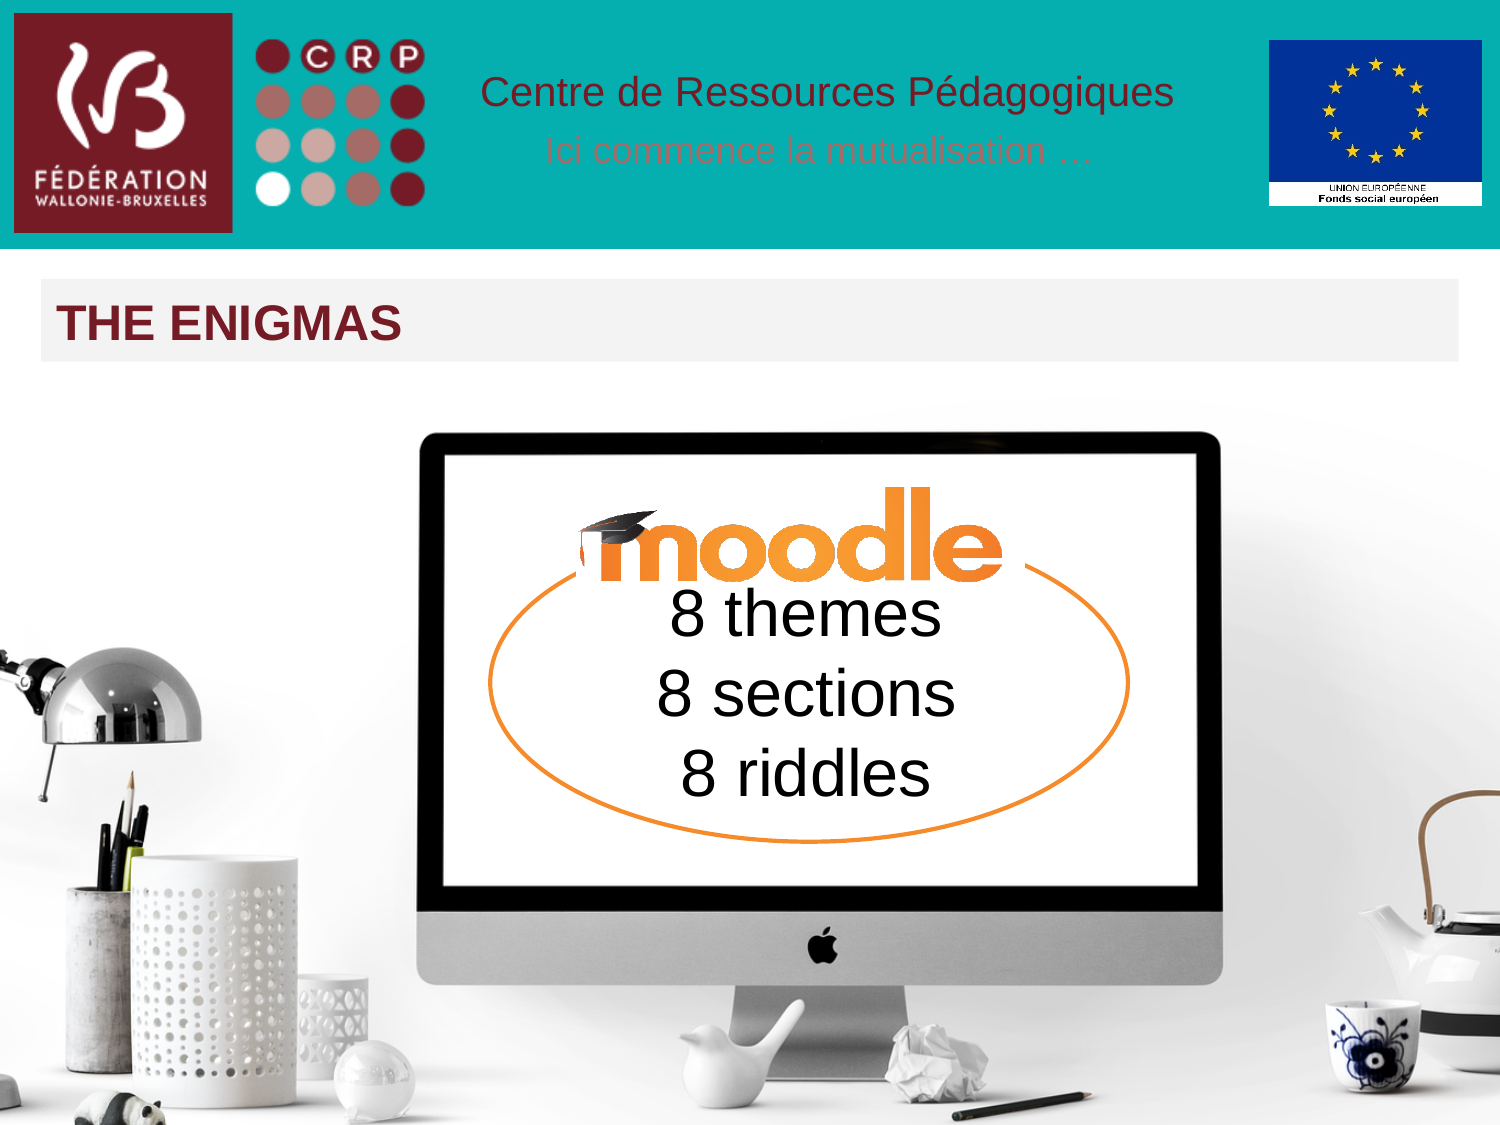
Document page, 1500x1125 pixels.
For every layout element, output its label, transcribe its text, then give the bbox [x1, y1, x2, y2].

picture [0, 337, 1500, 1125]
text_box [489, 480, 1129, 842]
text_box The enigmas [41, 278, 1459, 336]
picture [1269, 40, 1482, 206]
picture [14, 13, 446, 233]
